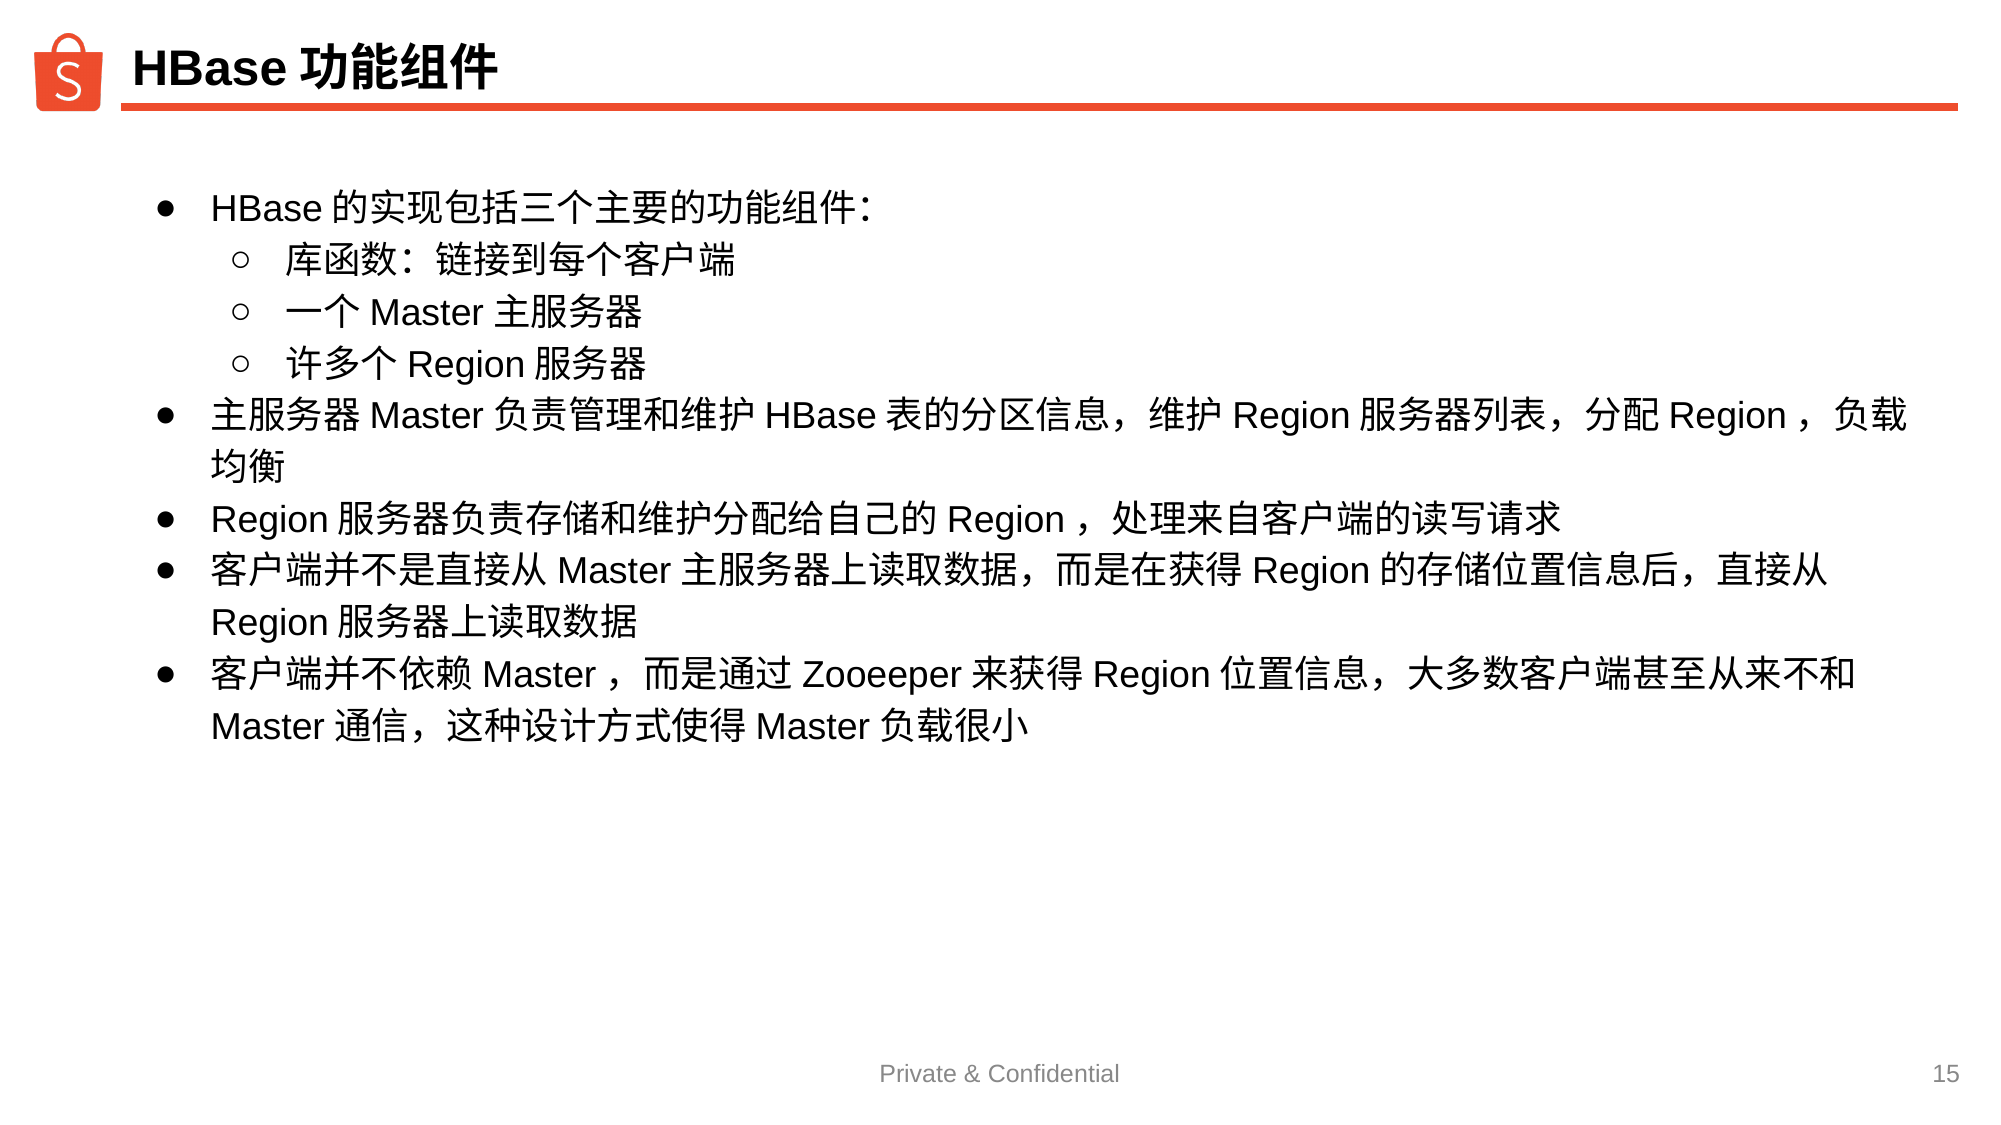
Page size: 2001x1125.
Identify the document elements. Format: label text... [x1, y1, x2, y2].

slide_number ‹#› [1918, 1051, 1968, 1095]
title HBase功能组件 [120, 12, 1884, 108]
text_box Private & Confidential [669, 1050, 1330, 1095]
picture [34, 33, 108, 115]
text_box HBase的实现包括三个主要的功能组件： 库函数：链接到每个客户端 一个Master主服务器 许多个Region服务器 主服务器Master负责管理和维护HBase表的分区信息，维护Region服务器列表，分配Region，负载均衡 Region服务器负责存储和维护分配给自己的Region，处理来自客户端的读写请求 客户端并不是直接从Master主服务器上读取数据，而是在获得Region的存储位置信息后，直接从Region服务器上读取数据 客户端并不依赖Master，而是通过Zooeeper来获得Region位置信息，大多数客户端甚至从来不和Master通信，这种设计方式使得Master负载很小 [120, 162, 1954, 869]
